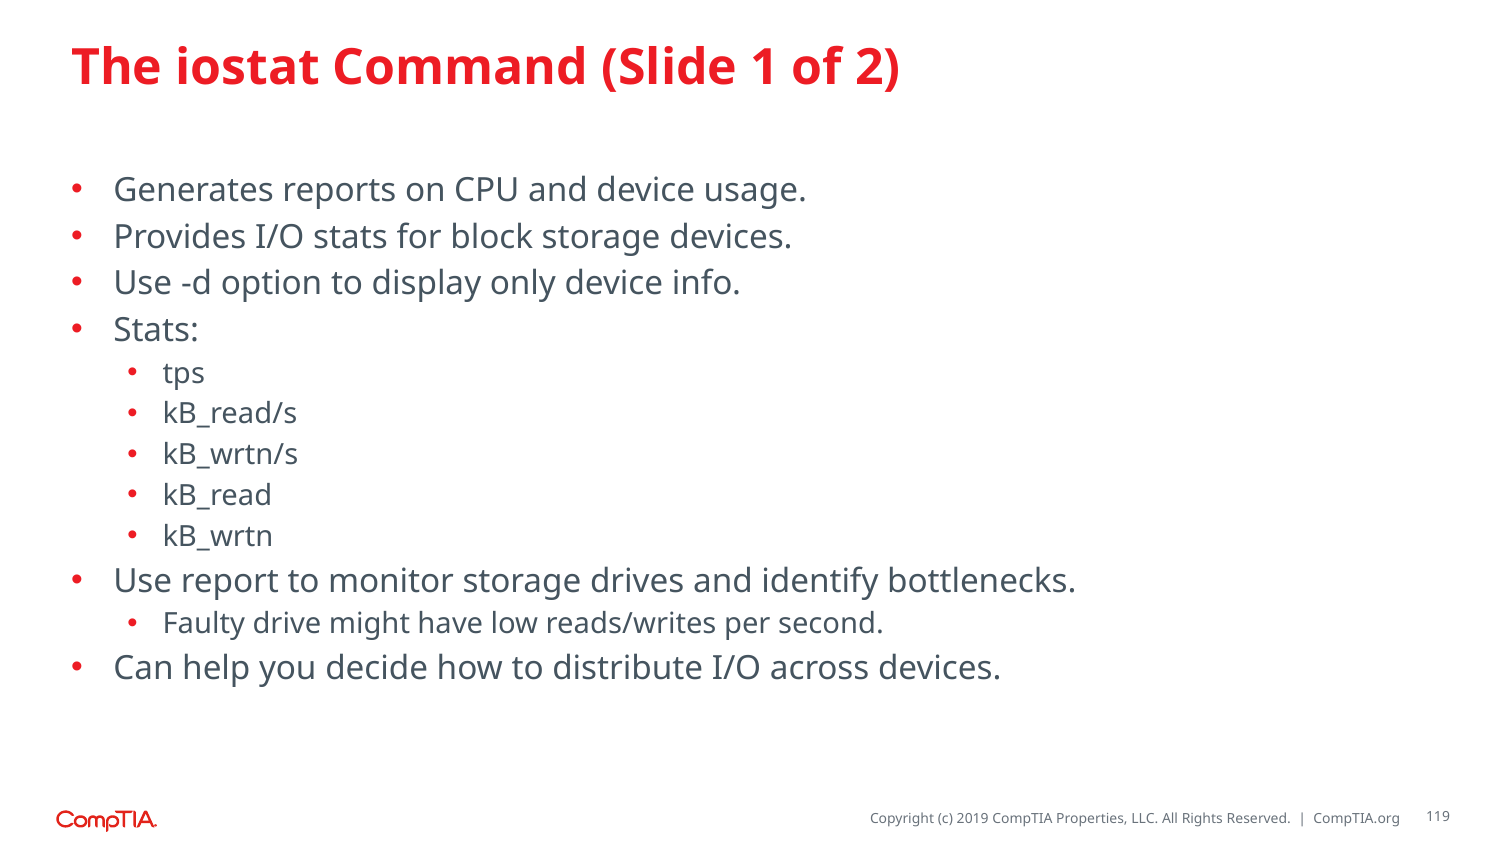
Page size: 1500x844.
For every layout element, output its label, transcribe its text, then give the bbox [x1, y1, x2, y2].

slide_number 119 [1407, 800, 1450, 835]
list Generates reports on CPU and device usage. Provides I/O stats for block storage devices. Use -d option to display only device info. Stats: tps kB_read/s kB_wrtn/s kB_read kB_wrtn Use report to monitor storage drives and identify bottlenecks. Faulty drive might have low reads/writes per second. Can help you decide how to distribute I/O across devices. [56, 160, 1444, 746]
title The iostat Command (Slide 1 of 2) [56, 12, 1444, 117]
